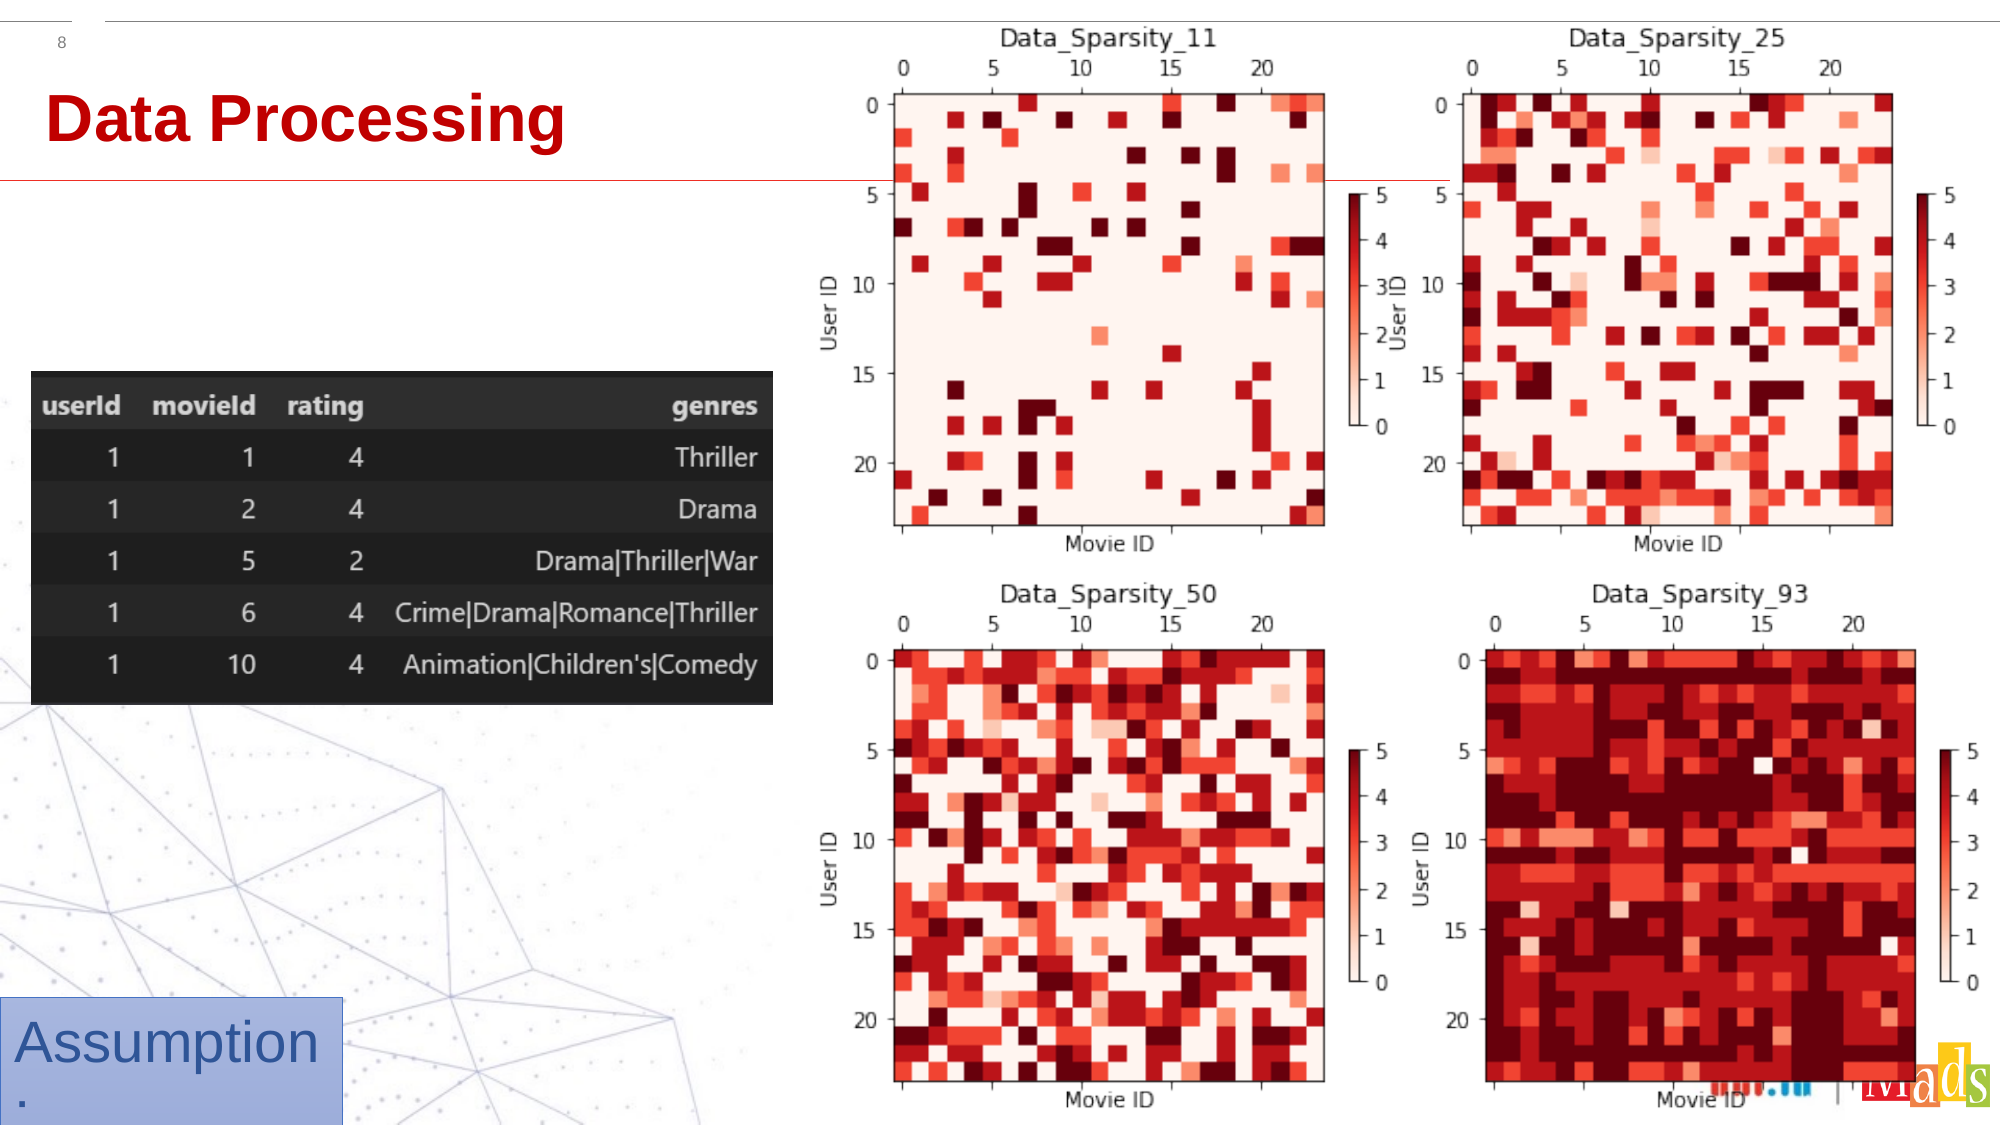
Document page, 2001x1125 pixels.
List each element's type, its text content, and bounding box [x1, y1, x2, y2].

text_box Data Processing [31, 67, 808, 162]
picture [0, 12, 1992, 1125]
text_box Assumption: [0, 997, 343, 1125]
